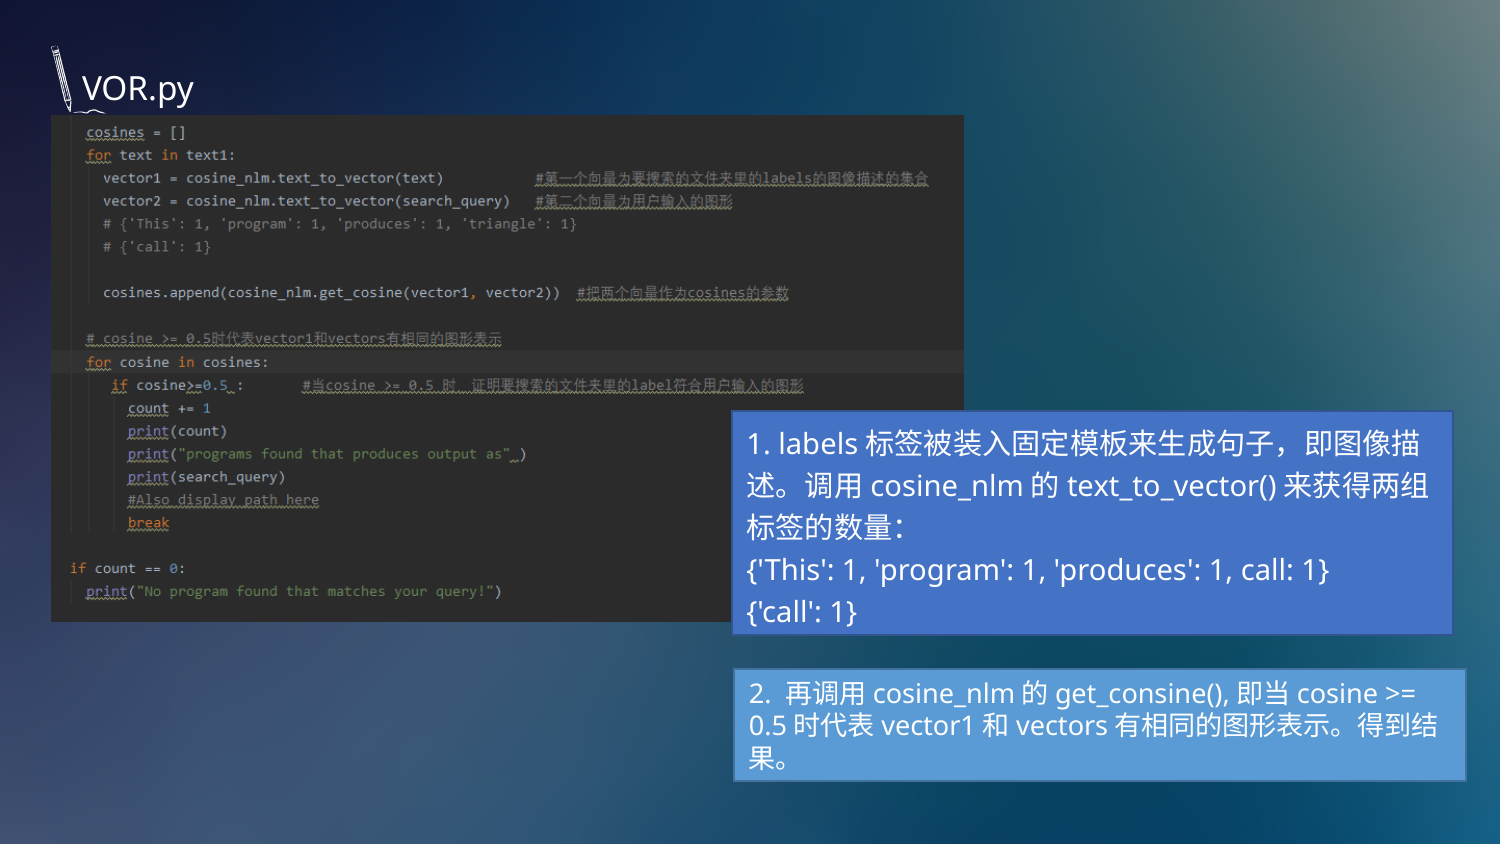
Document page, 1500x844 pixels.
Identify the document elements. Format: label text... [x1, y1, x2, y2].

text_box VOR.py [67, 59, 357, 115]
text_box 2. 再调用cosine_nlm的get_consine(),即当cosine >= 0.5时代表vector1和vectors有相同的图形表示。得到结果。 [733, 668, 1467, 782]
text_box 1. labels标签被装入固定模板来生成句子，即图像描述。调用cosine_nlm的text_to_vector()来获得两组标签的数量： {'This': 1, 'program': 1, 'produces': 1, call: 1} {'call': 1} [731, 410, 1454, 636]
picture [0, 0, 1500, 844]
